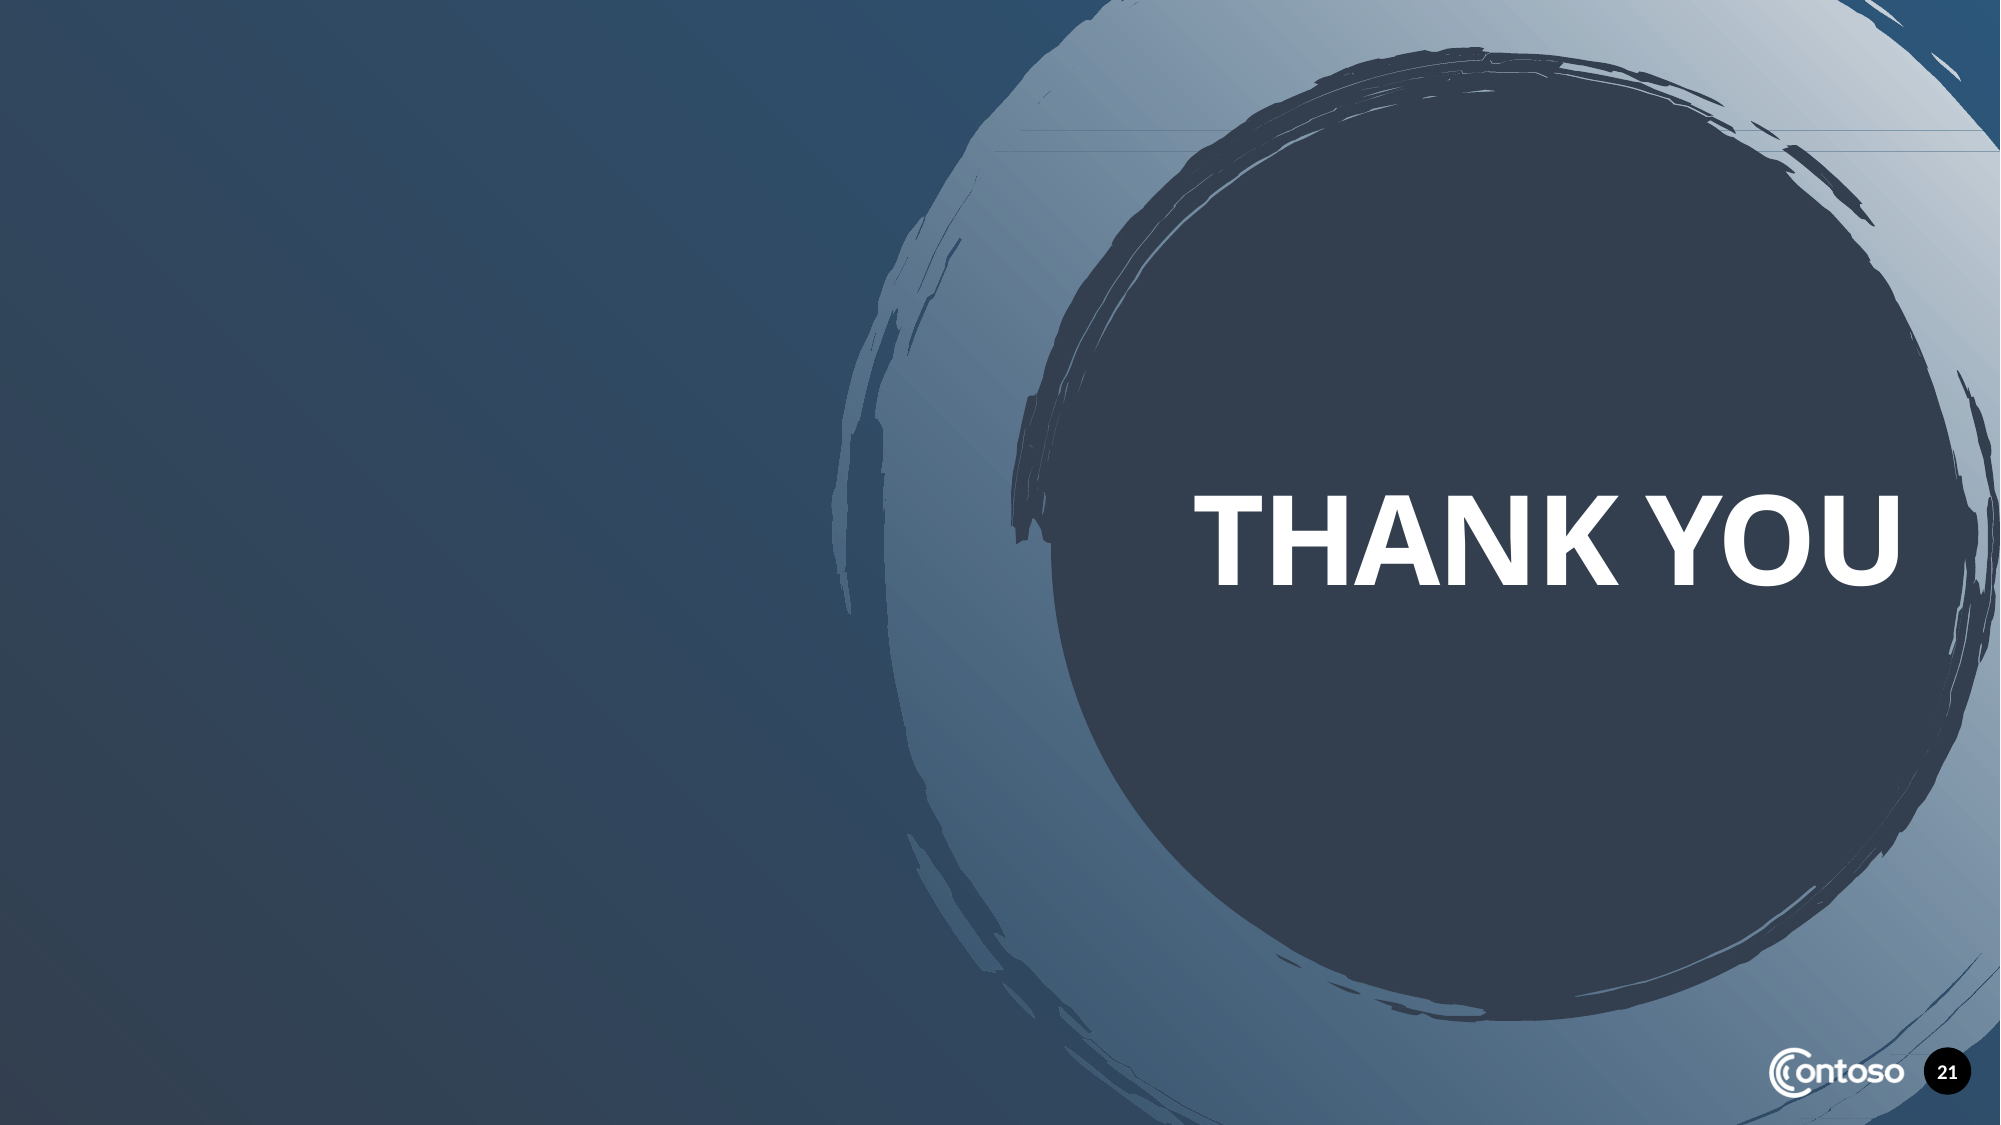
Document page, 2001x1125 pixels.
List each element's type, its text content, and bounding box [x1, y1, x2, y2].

picture [1764, 1043, 1909, 1099]
slide_number 21 [1923, 1047, 1972, 1095]
title Thank You [1122, 269, 1909, 611]
